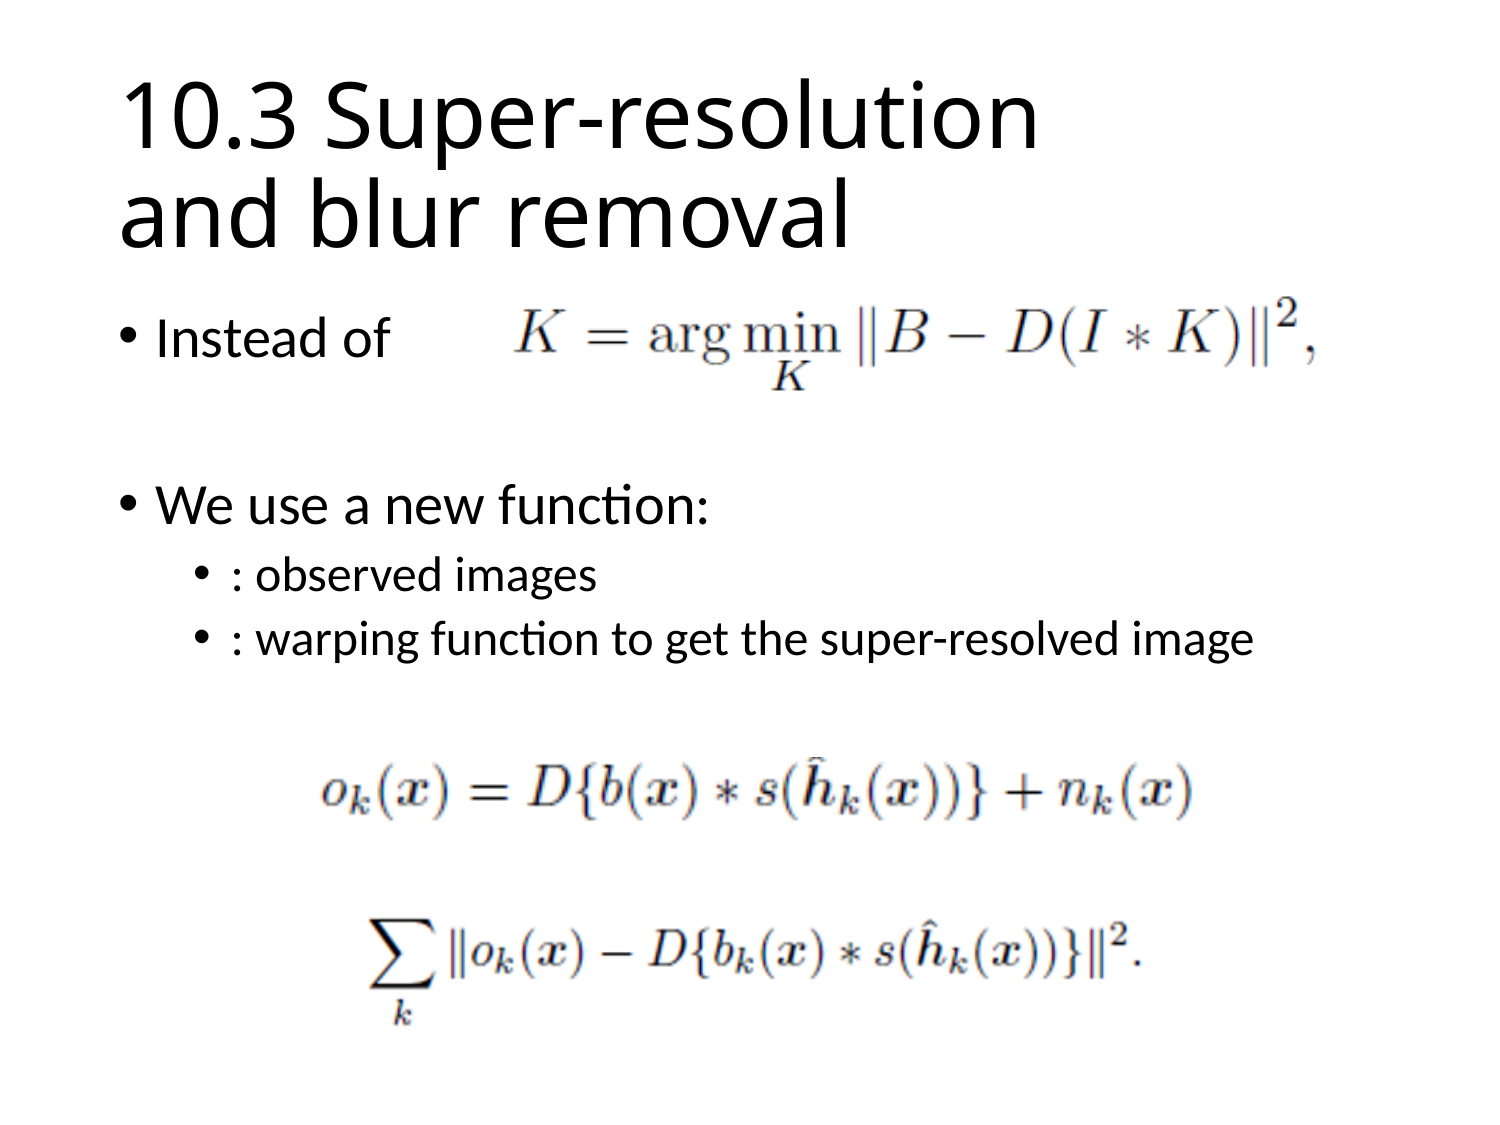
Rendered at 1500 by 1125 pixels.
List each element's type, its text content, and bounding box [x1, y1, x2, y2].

title 10.3 Super-resolution and blur removal [103, 59, 1477, 278]
picture [351, 893, 1149, 1042]
picture [310, 757, 1198, 827]
picture [447, 263, 1352, 425]
